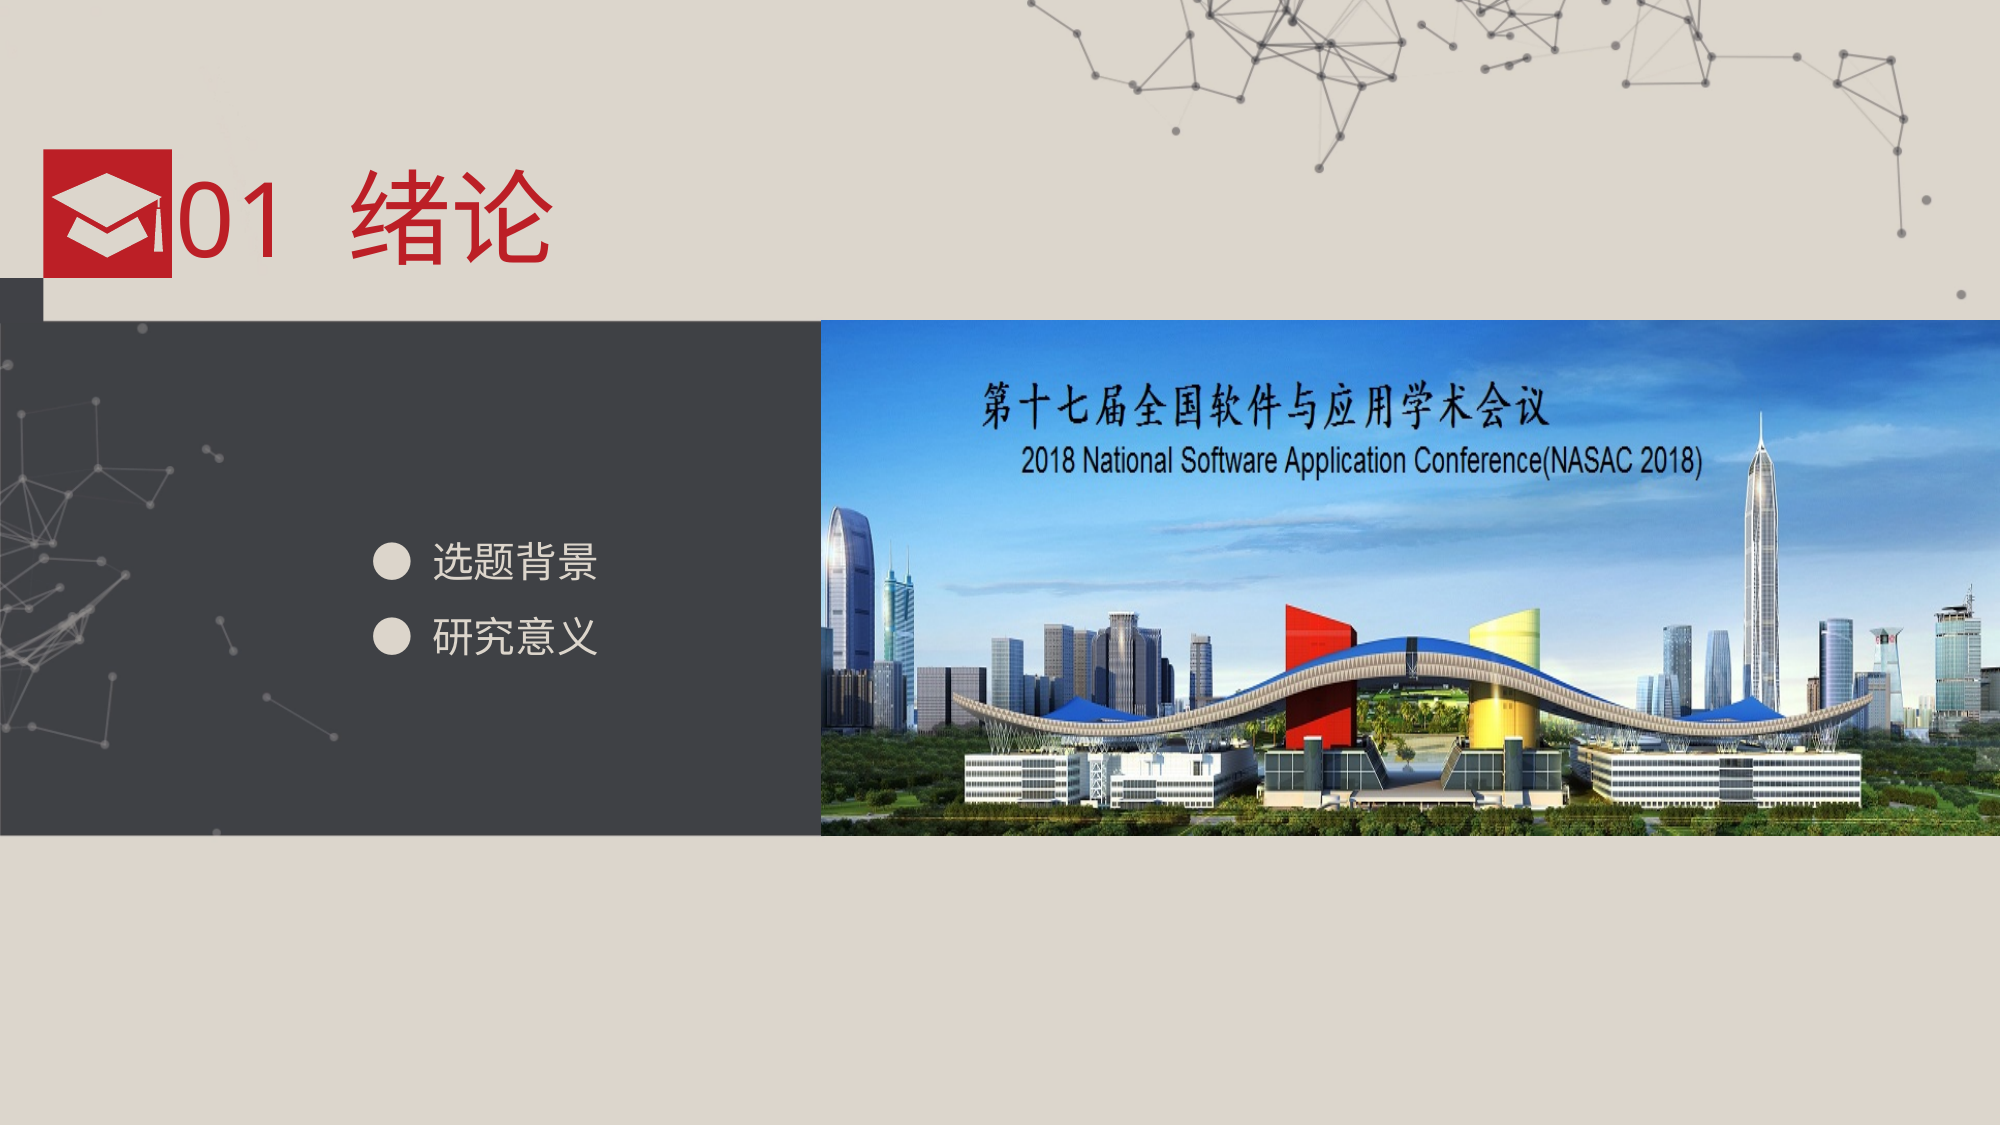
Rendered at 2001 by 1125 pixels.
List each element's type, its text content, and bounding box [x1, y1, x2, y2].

picture [0, 0, 2000, 1125]
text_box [0, 146, 551, 324]
text_box ● 选题背景 ● 研究意义 [356, 503, 696, 669]
